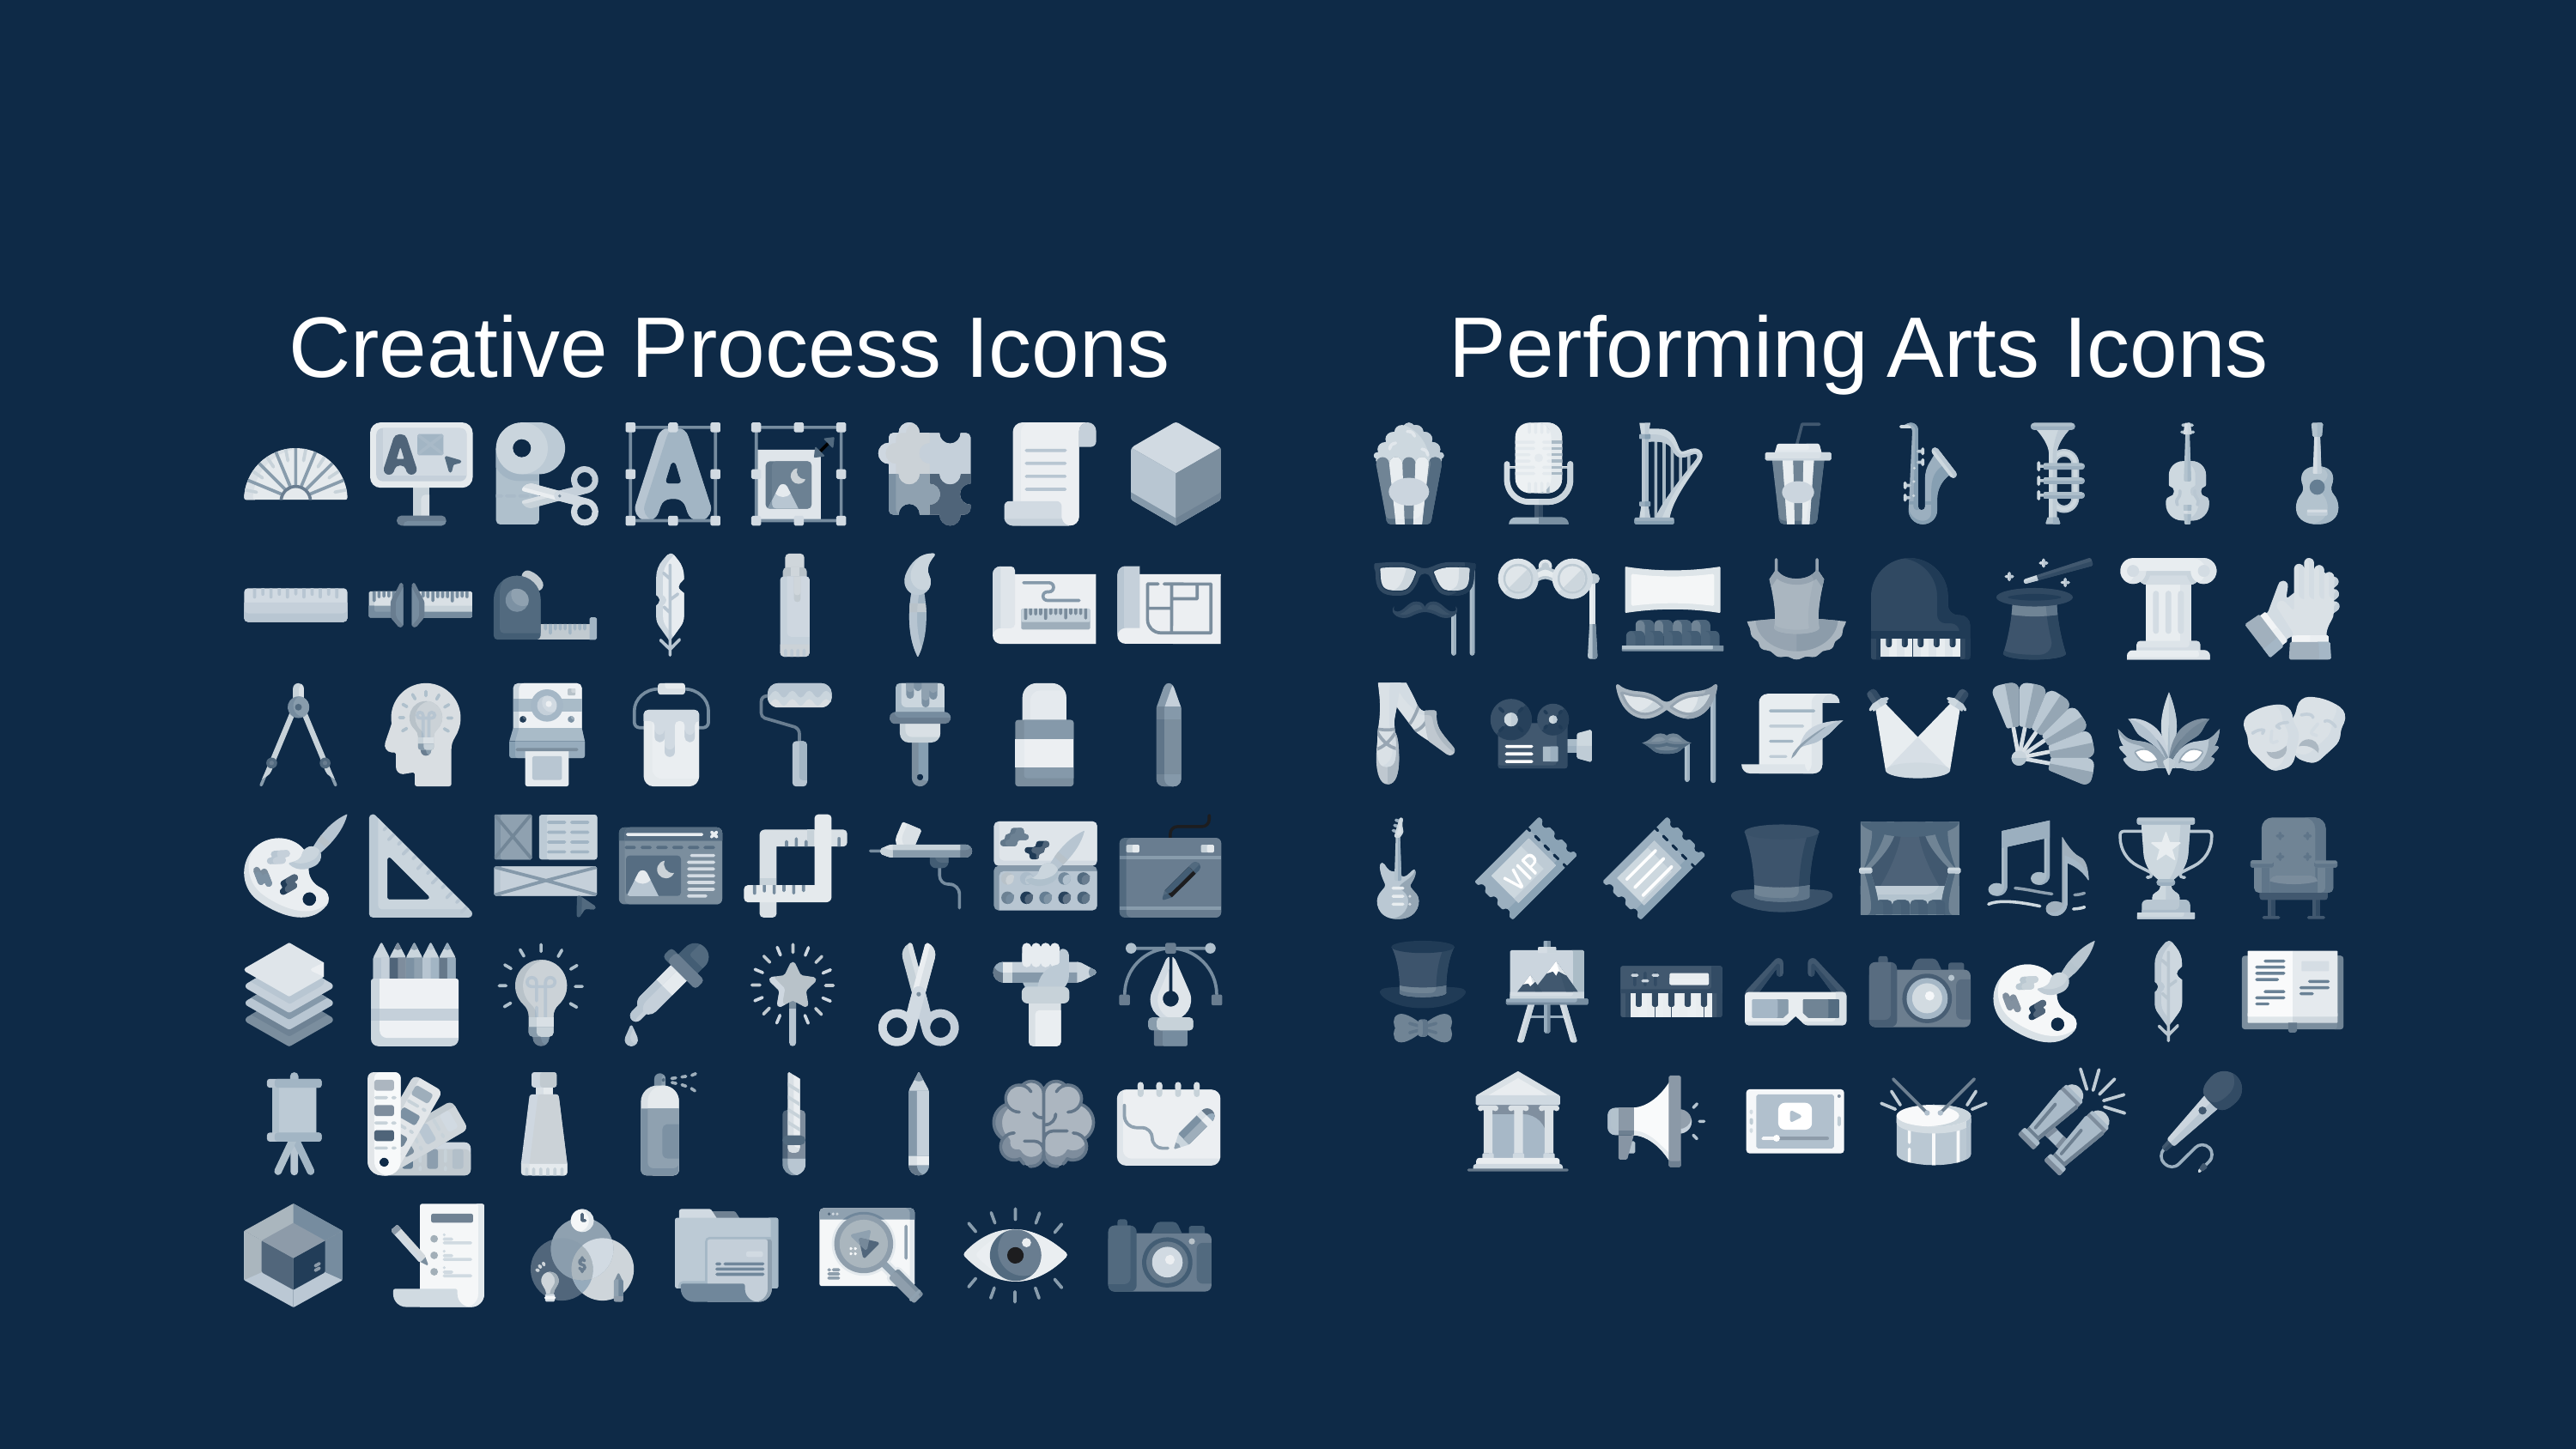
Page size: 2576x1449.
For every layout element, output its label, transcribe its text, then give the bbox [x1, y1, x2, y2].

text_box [1490, 698, 1593, 769]
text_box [1376, 682, 1456, 785]
title Creative Process Icons [239, 265, 1221, 402]
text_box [1729, 824, 1834, 912]
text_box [993, 821, 1097, 911]
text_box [391, 1203, 485, 1307]
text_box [2118, 817, 2214, 919]
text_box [781, 1071, 806, 1176]
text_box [2295, 422, 2339, 525]
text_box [383, 682, 464, 787]
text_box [527, 1209, 635, 1302]
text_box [1858, 822, 1961, 915]
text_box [2117, 692, 2221, 776]
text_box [1117, 566, 1222, 645]
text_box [1996, 557, 2093, 660]
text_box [258, 682, 338, 787]
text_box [886, 682, 951, 787]
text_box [2245, 557, 2341, 660]
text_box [496, 943, 585, 1046]
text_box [243, 447, 348, 500]
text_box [1744, 957, 1847, 1026]
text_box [520, 1071, 568, 1176]
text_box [1765, 422, 1832, 525]
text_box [1015, 682, 1074, 787]
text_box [674, 1209, 779, 1302]
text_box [2154, 940, 2183, 1043]
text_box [494, 814, 598, 918]
title Performing Arts Icons [1368, 265, 2350, 402]
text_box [244, 943, 334, 1046]
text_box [750, 421, 847, 526]
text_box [1620, 966, 1722, 1018]
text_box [874, 943, 962, 1046]
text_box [1378, 940, 1467, 1043]
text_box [1615, 683, 1718, 784]
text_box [867, 822, 973, 910]
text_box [1741, 693, 1844, 774]
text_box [1990, 682, 2095, 785]
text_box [244, 1203, 343, 1307]
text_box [1374, 817, 1423, 919]
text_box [1474, 817, 1577, 919]
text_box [1747, 557, 1847, 660]
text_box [2115, 557, 2221, 660]
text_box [1634, 422, 1704, 525]
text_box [1899, 422, 1959, 525]
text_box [1879, 1077, 1989, 1166]
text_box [1374, 561, 1476, 656]
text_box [655, 553, 684, 658]
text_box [1498, 558, 1601, 659]
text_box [1108, 1219, 1212, 1292]
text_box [2018, 1067, 2128, 1176]
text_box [759, 682, 832, 787]
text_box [2029, 422, 2087, 525]
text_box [370, 943, 459, 1047]
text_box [368, 814, 478, 919]
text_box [2242, 696, 2348, 771]
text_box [750, 943, 836, 1046]
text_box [2250, 817, 2338, 919]
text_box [618, 827, 723, 905]
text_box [987, 1079, 1100, 1168]
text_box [623, 943, 711, 1047]
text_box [1466, 1070, 1570, 1172]
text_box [625, 421, 721, 526]
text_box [1746, 1088, 1844, 1154]
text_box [244, 588, 348, 622]
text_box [988, 943, 1097, 1046]
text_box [493, 570, 598, 640]
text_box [903, 553, 936, 658]
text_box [1119, 814, 1222, 919]
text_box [1505, 940, 1589, 1043]
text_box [1988, 940, 2096, 1043]
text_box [1156, 682, 1182, 787]
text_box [641, 1071, 698, 1176]
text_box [266, 1071, 322, 1176]
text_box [2166, 422, 2209, 525]
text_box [1004, 421, 1097, 526]
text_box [1621, 566, 1724, 652]
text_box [1866, 688, 1970, 779]
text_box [1602, 817, 1705, 919]
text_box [2241, 950, 2344, 1034]
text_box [2158, 1070, 2245, 1173]
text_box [367, 1071, 471, 1176]
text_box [508, 682, 586, 787]
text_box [1130, 421, 1222, 526]
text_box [1607, 1075, 1707, 1167]
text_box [1985, 820, 2089, 917]
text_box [780, 553, 811, 658]
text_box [744, 814, 848, 919]
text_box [878, 421, 971, 526]
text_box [819, 1208, 923, 1303]
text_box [1868, 955, 1971, 1028]
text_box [1372, 422, 1446, 525]
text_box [239, 814, 348, 919]
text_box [368, 582, 473, 628]
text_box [963, 1207, 1068, 1304]
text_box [1870, 557, 1971, 660]
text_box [369, 421, 473, 526]
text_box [908, 1071, 930, 1176]
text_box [1119, 943, 1223, 1046]
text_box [1116, 1082, 1222, 1167]
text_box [632, 682, 711, 787]
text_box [1504, 422, 1574, 525]
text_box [490, 421, 603, 526]
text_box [992, 566, 1097, 645]
